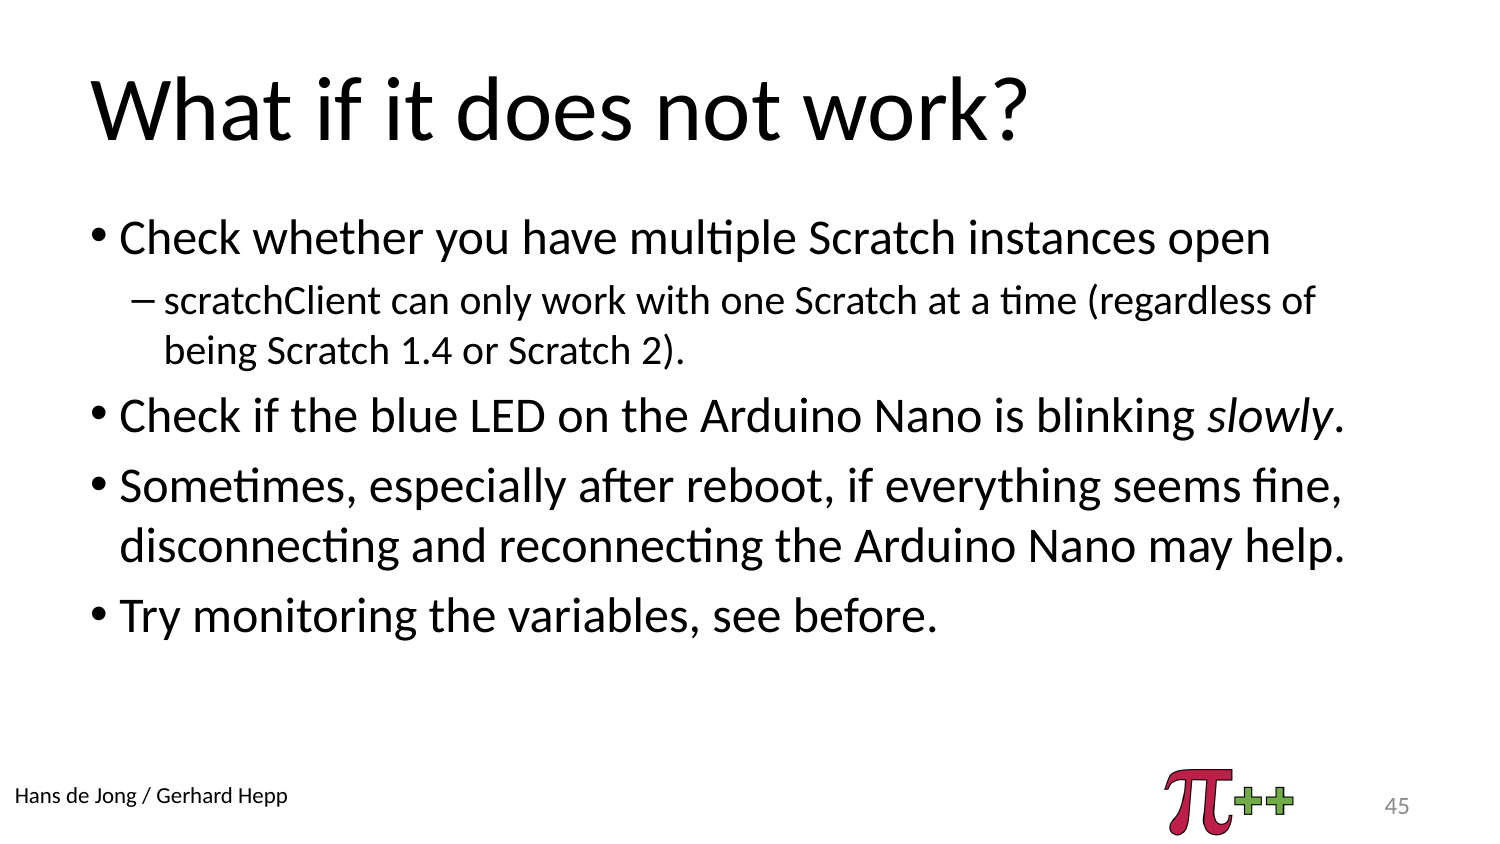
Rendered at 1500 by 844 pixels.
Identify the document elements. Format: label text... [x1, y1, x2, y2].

list Check whether you have multiple Scratch instances open scratchClient can only work with one Scratch at a time (regardless of being Scratch 1.4 or Scratch 2). Check if the blue LED on the Arduino Nano is blinking slowly. Sometimes, especially after reboot, if everything seems fine, disconnecting and reconnecting the Arduino Nano may help. Try monitoring the variables, see before. [75, 196, 1425, 754]
picture [1163, 768, 1294, 836]
title What if it does not work? [75, 33, 1425, 175]
slide_number 45 [1340, 782, 1425, 827]
